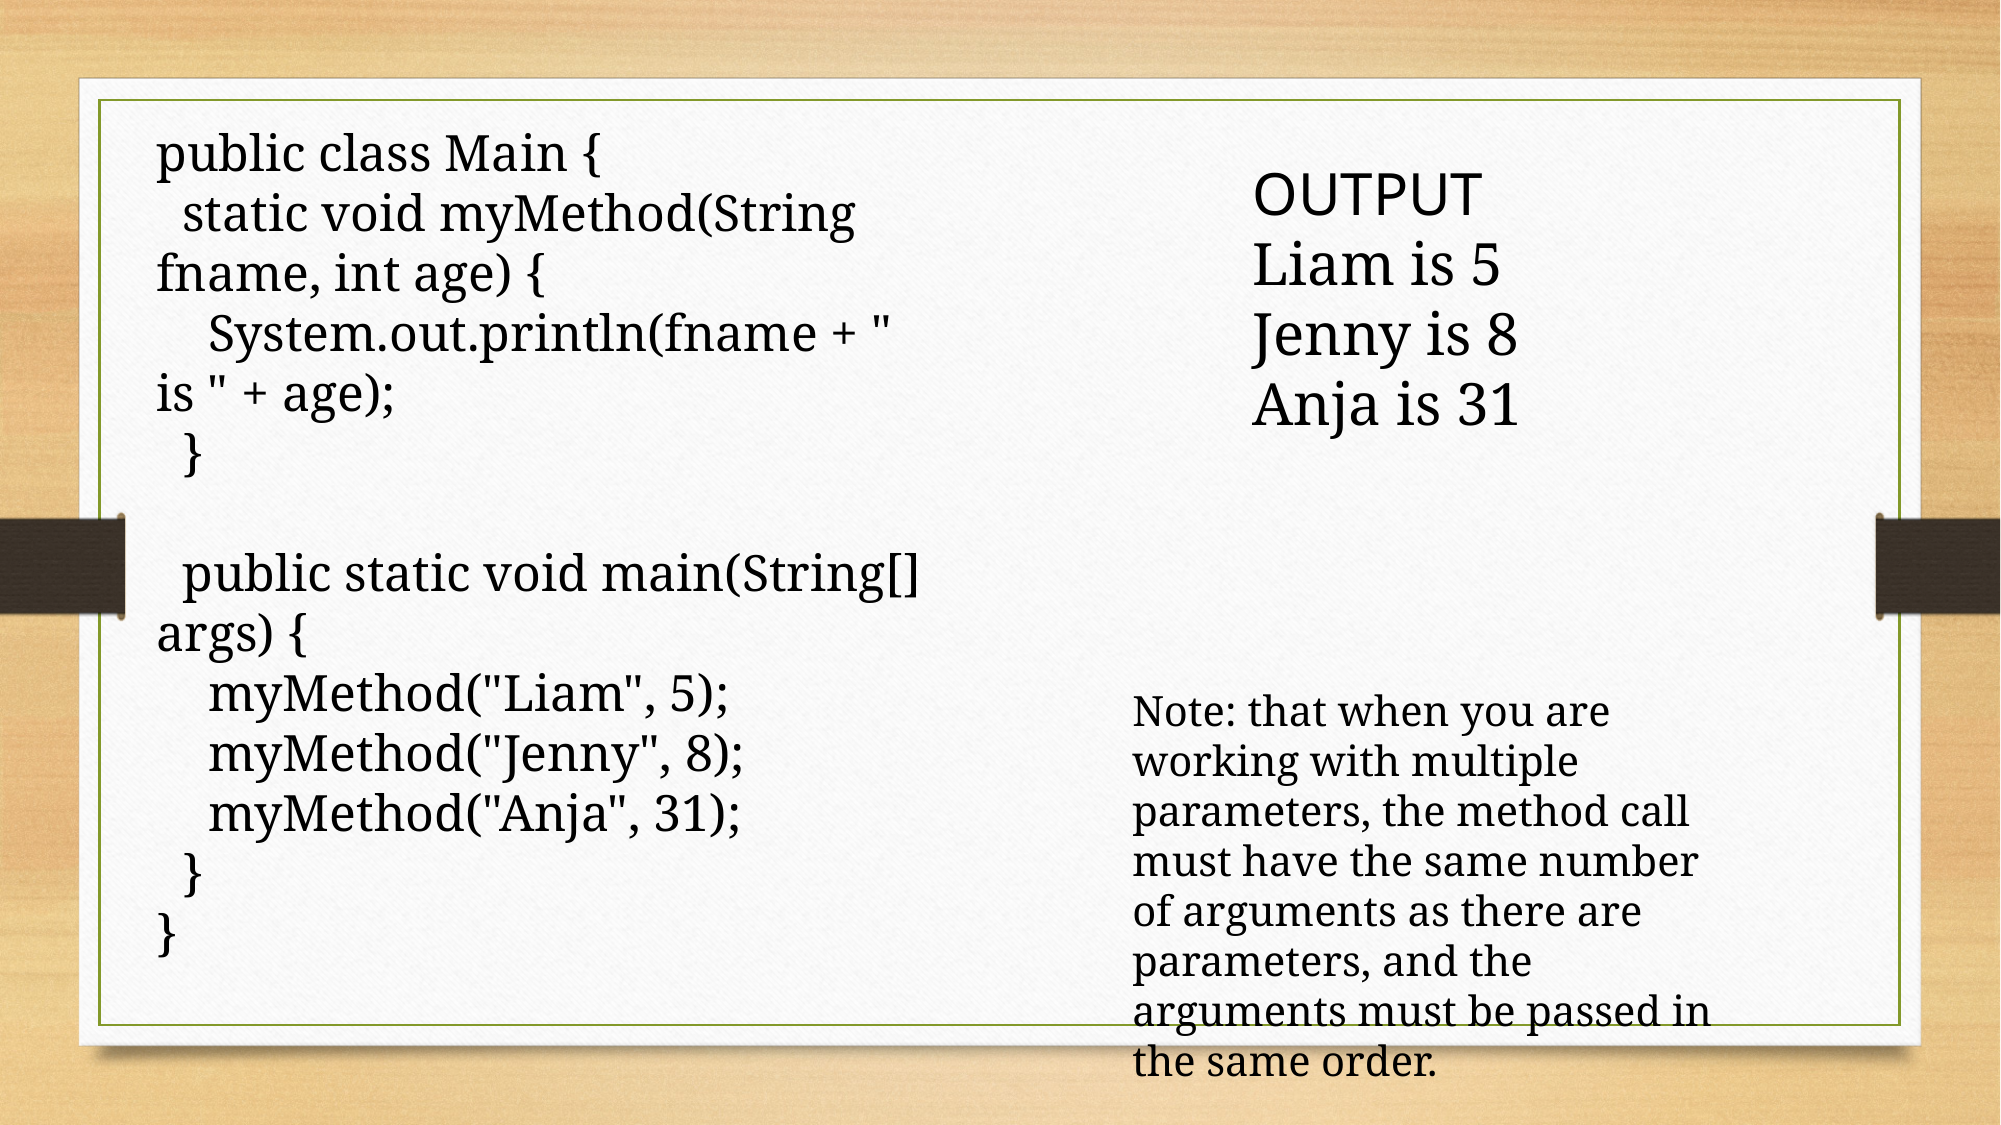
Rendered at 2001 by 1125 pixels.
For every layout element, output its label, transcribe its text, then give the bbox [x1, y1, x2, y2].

picture [0, 0, 2001, 1125]
text_box Note: that when you are working with multiple parameters, the method call must have the same number of arguments as there are parameters, and the arguments must be passed in the same order. [1117, 677, 1731, 1092]
text_box public class Main { static void myMethod(String fname, int age) { System.out.println(fname + " is " + age); } public static void main(String[] args) { myMethod("Liam", 5); myMethod("Jenny", 8); myMethod("Anja", 31); } } [141, 113, 950, 969]
text_box OUTPUT Liam is 5 Jenny is 8 Anja is 31 [1237, 149, 1655, 445]
